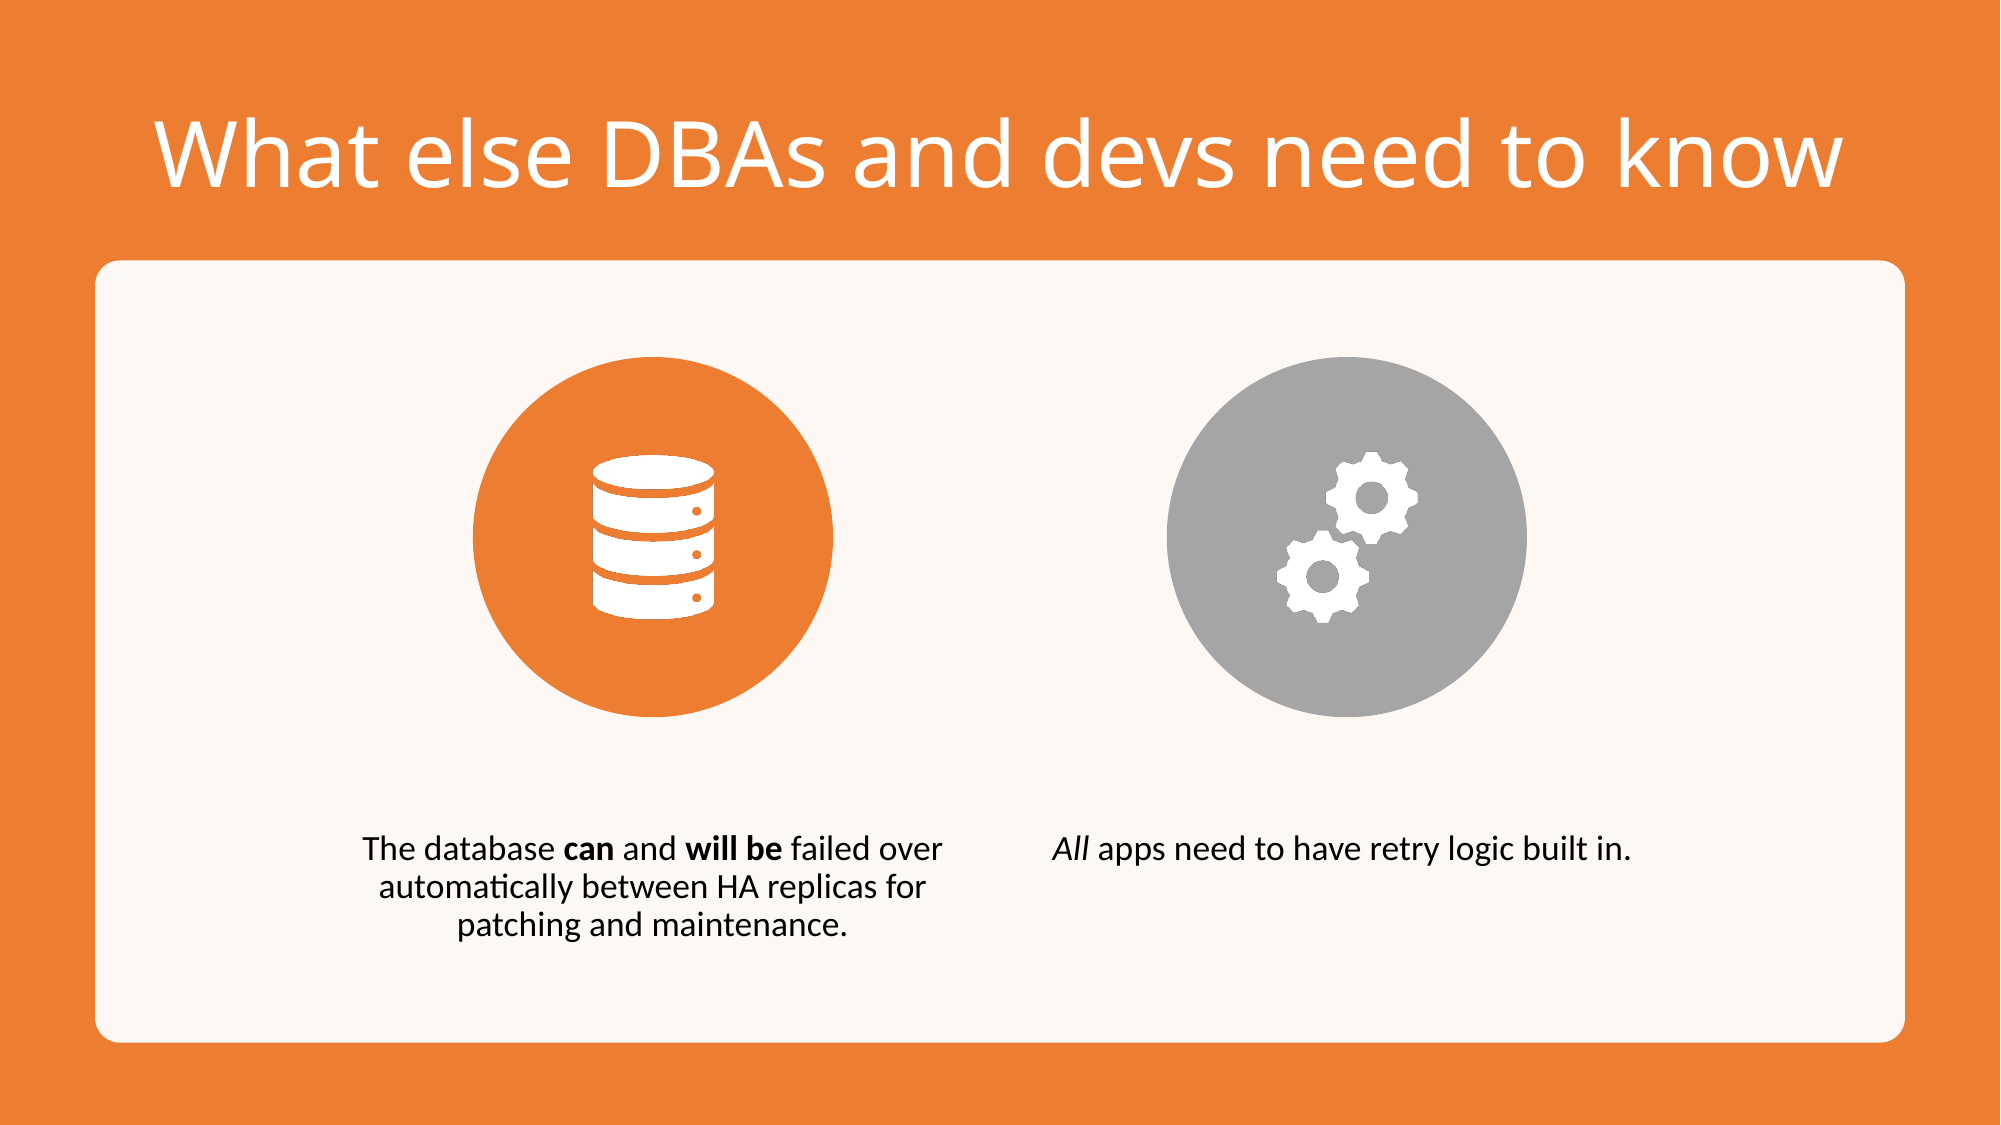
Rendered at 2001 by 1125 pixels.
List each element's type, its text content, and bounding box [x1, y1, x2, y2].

title What else DBAs and devs need to know [137, 75, 1863, 241]
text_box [137, 295, 1863, 1010]
text_box [94, 259, 1906, 1044]
text_box [0, 0, 2000, 1125]
